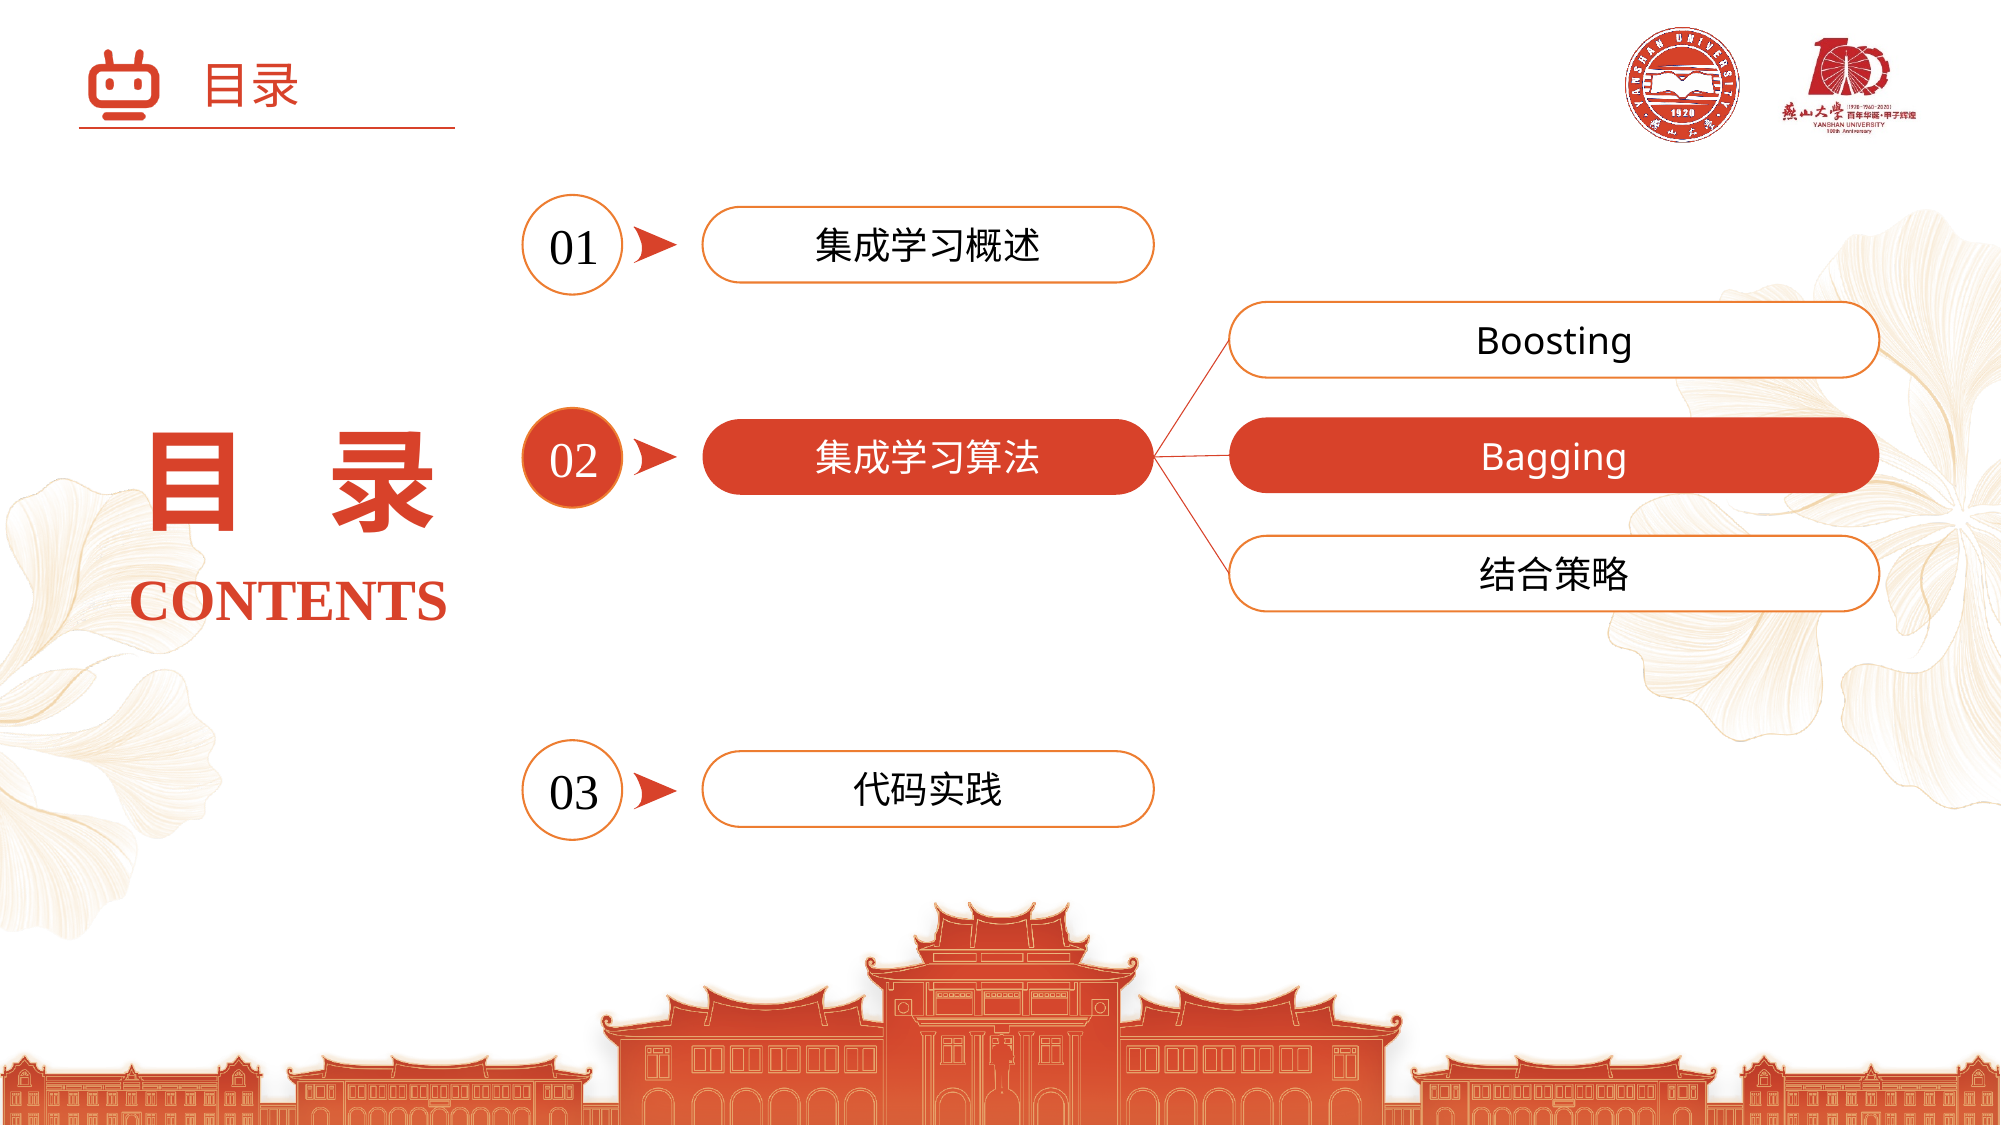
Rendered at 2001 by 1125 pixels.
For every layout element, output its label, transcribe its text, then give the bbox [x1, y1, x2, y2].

text_box [521, 211, 534, 279]
text_box [615, 430, 624, 486]
text_box 结合策略 [1228, 534, 1529, 613]
text_box [538, 739, 607, 752]
text_box [537, 282, 607, 296]
picture [78, 39, 169, 127]
text_box 01 [534, 206, 615, 282]
text_box [539, 193, 606, 206]
text_box 集成学习概述 [701, 205, 1155, 284]
text_box 集成学习算法 [701, 418, 1153, 496]
text_box [539, 406, 606, 419]
text_box [631, 437, 680, 478]
text_box 02 [534, 419, 615, 495]
text_box [521, 756, 534, 824]
picture [1529, 188, 2001, 855]
text_box [537, 495, 607, 509]
text_box 03 [534, 752, 615, 827]
text_box 目录 [185, 46, 316, 121]
text_box [631, 771, 680, 812]
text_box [1153, 456, 1230, 574]
text_box [615, 762, 624, 818]
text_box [1624, 22, 1939, 147]
text_box [631, 225, 680, 265]
text_box [537, 827, 608, 841]
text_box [108, 402, 469, 641]
text_box Bagging [1230, 416, 1529, 495]
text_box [1153, 339, 1230, 455]
picture [0, 330, 2000, 1125]
text_box [521, 424, 534, 492]
text_box Boosting [1228, 300, 1529, 379]
text_box [615, 217, 624, 273]
text_box 代码实践 [701, 750, 1155, 828]
